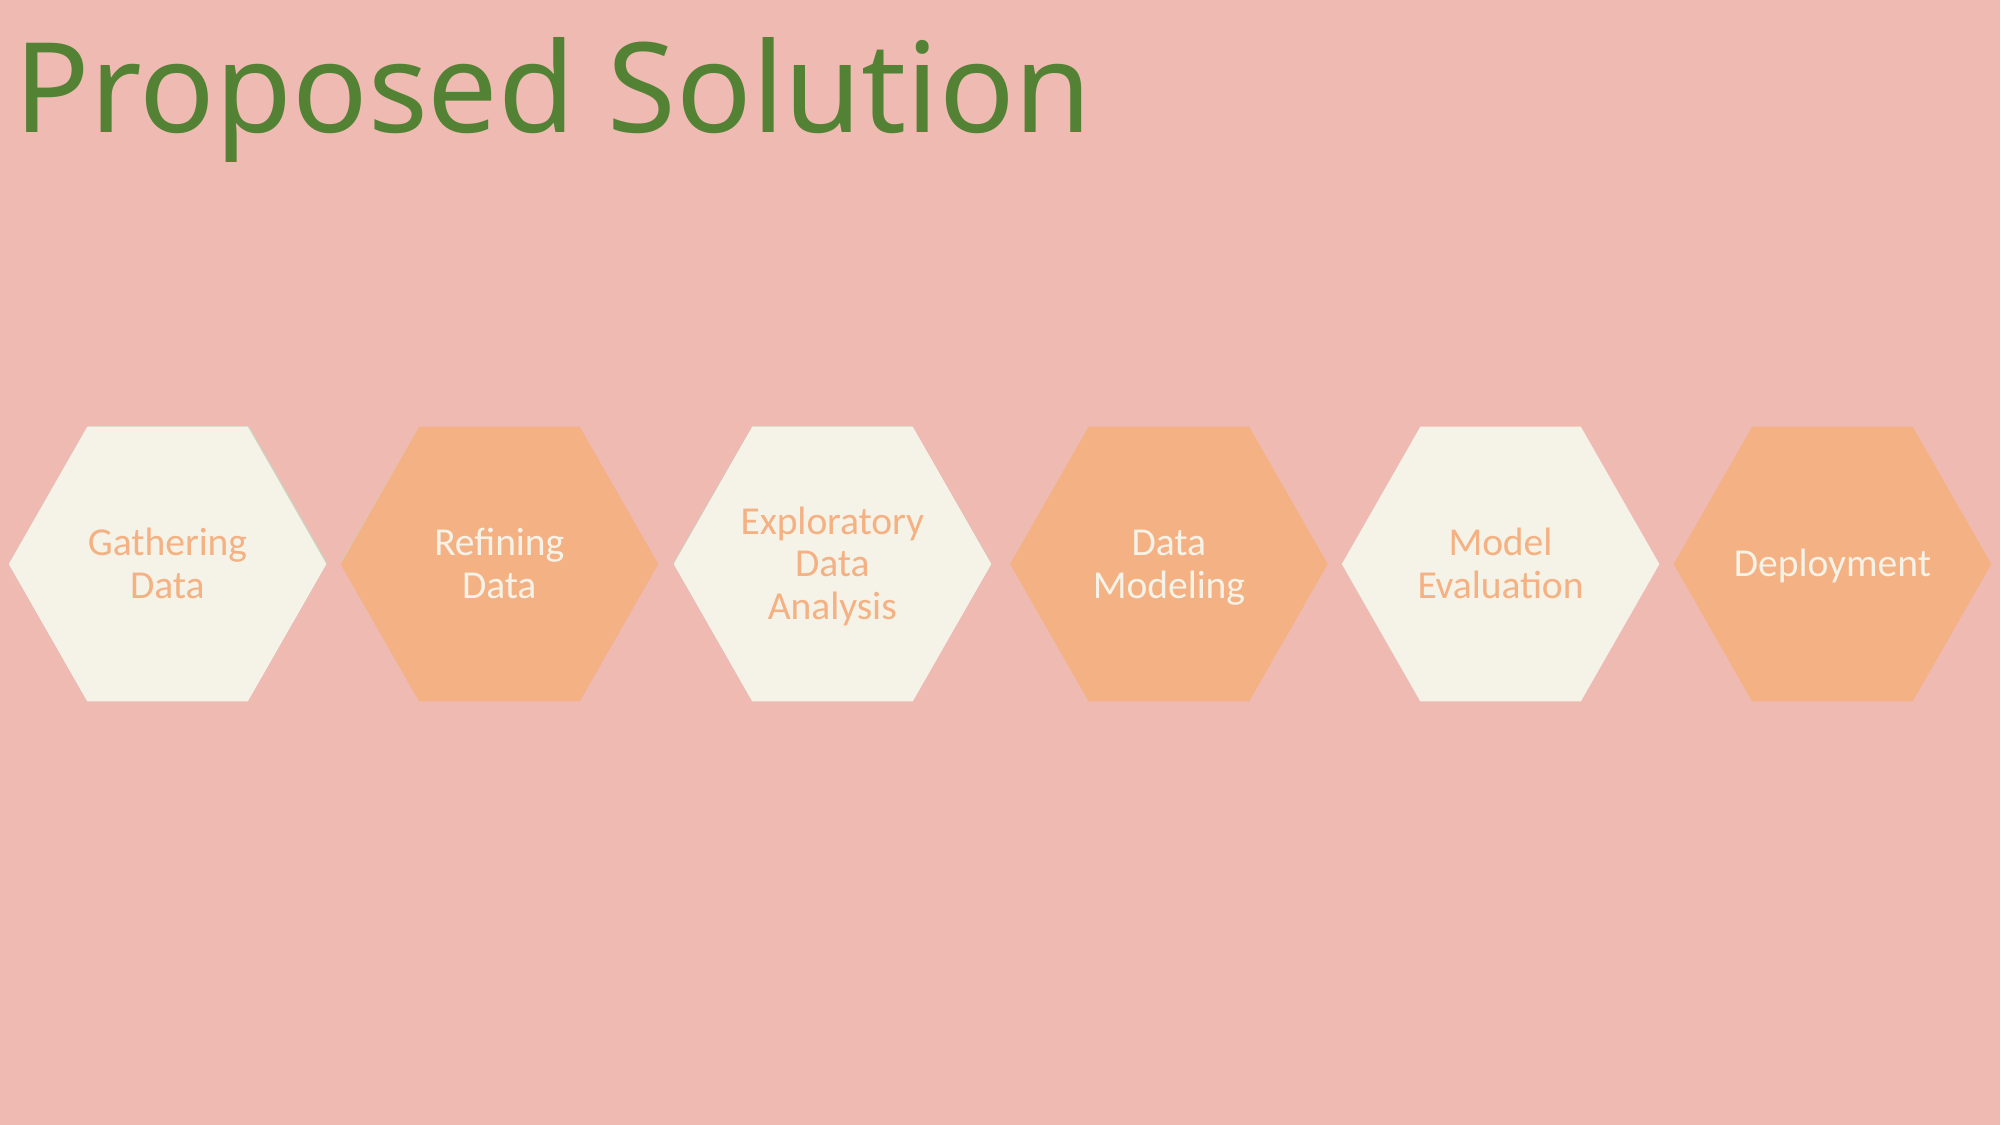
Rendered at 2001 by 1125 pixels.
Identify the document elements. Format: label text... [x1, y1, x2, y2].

text_box Proposed Solution [0, 0, 2000, 165]
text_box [0, 264, 2000, 1125]
